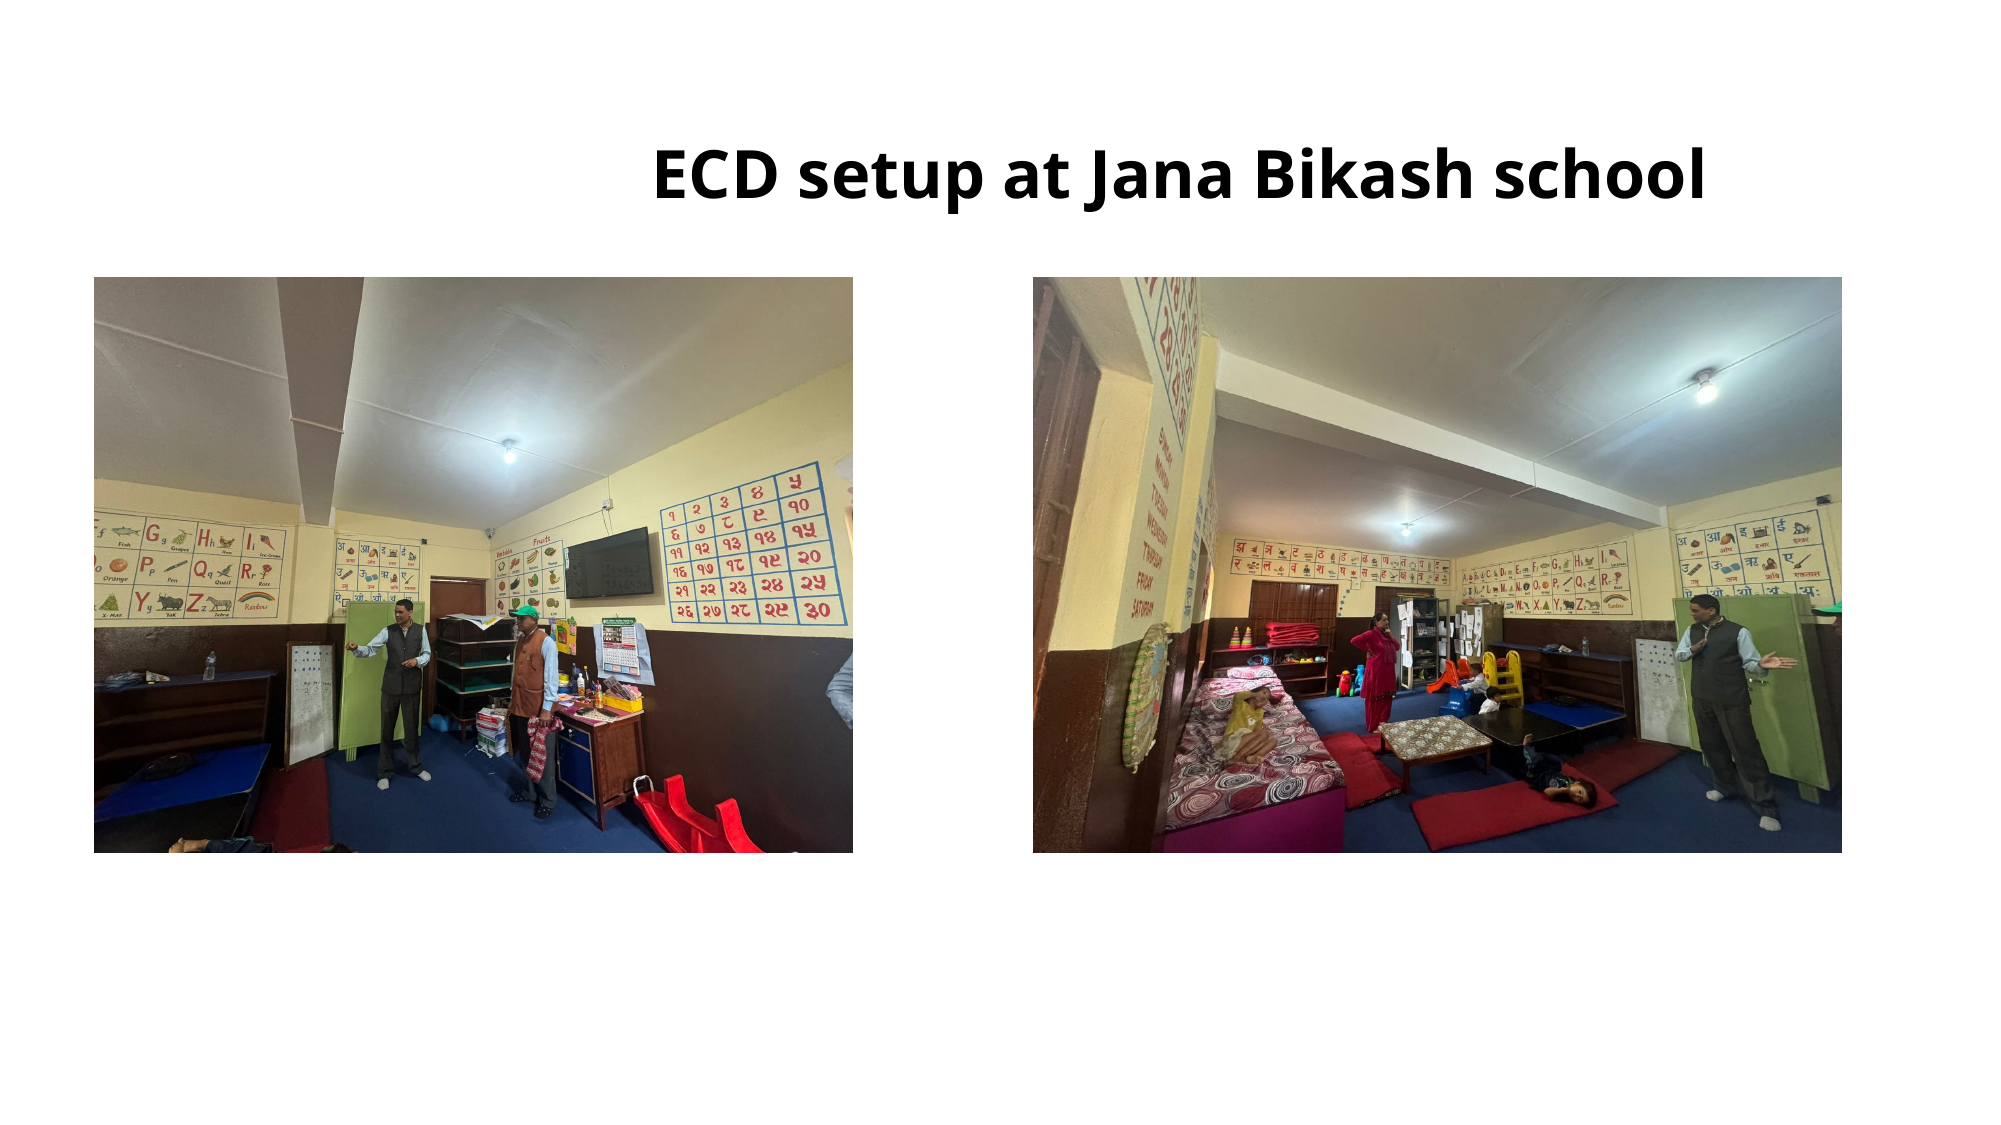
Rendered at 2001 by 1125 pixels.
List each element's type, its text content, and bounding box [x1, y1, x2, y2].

title ECD setup at Jana Bikash school [137, 59, 1863, 278]
picture [1033, 277, 1842, 853]
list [94, 277, 853, 853]
